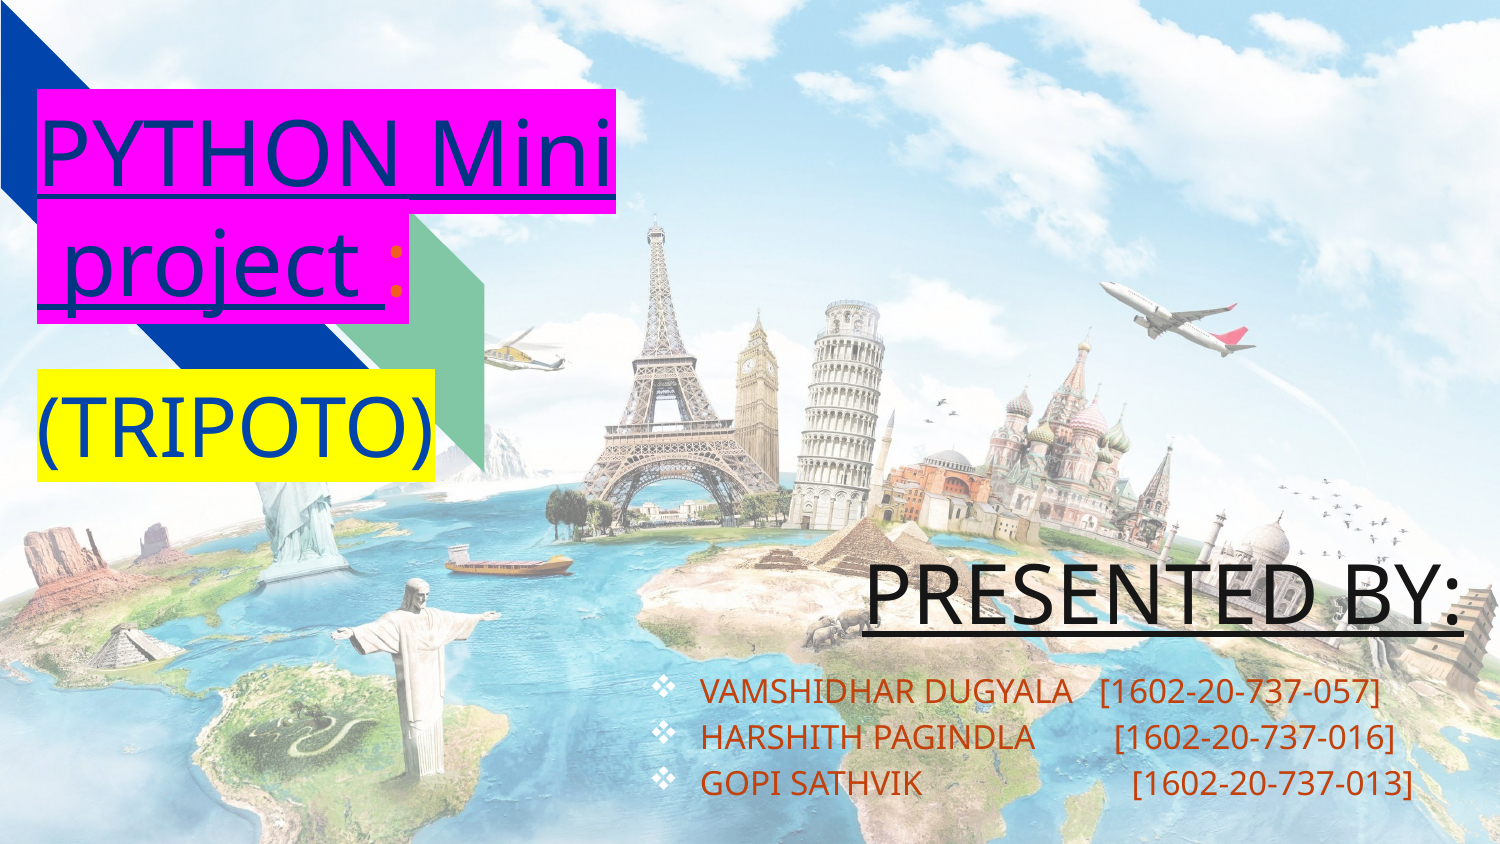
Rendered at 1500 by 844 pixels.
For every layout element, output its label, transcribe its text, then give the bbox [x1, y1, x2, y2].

text_box VAMSHIDHAR DUGYALA [1602-20-737-057] HARSHITH PAGINDLA [1602-20-737-016] GOPI SATHVIK [1602-20-737-013] [609, 649, 1500, 844]
subtitle (TRIPOTO) [21, 359, 874, 485]
text_box PRESENTED BY: [847, 533, 1500, 649]
title PYTHON Mini project : [21, 80, 654, 359]
